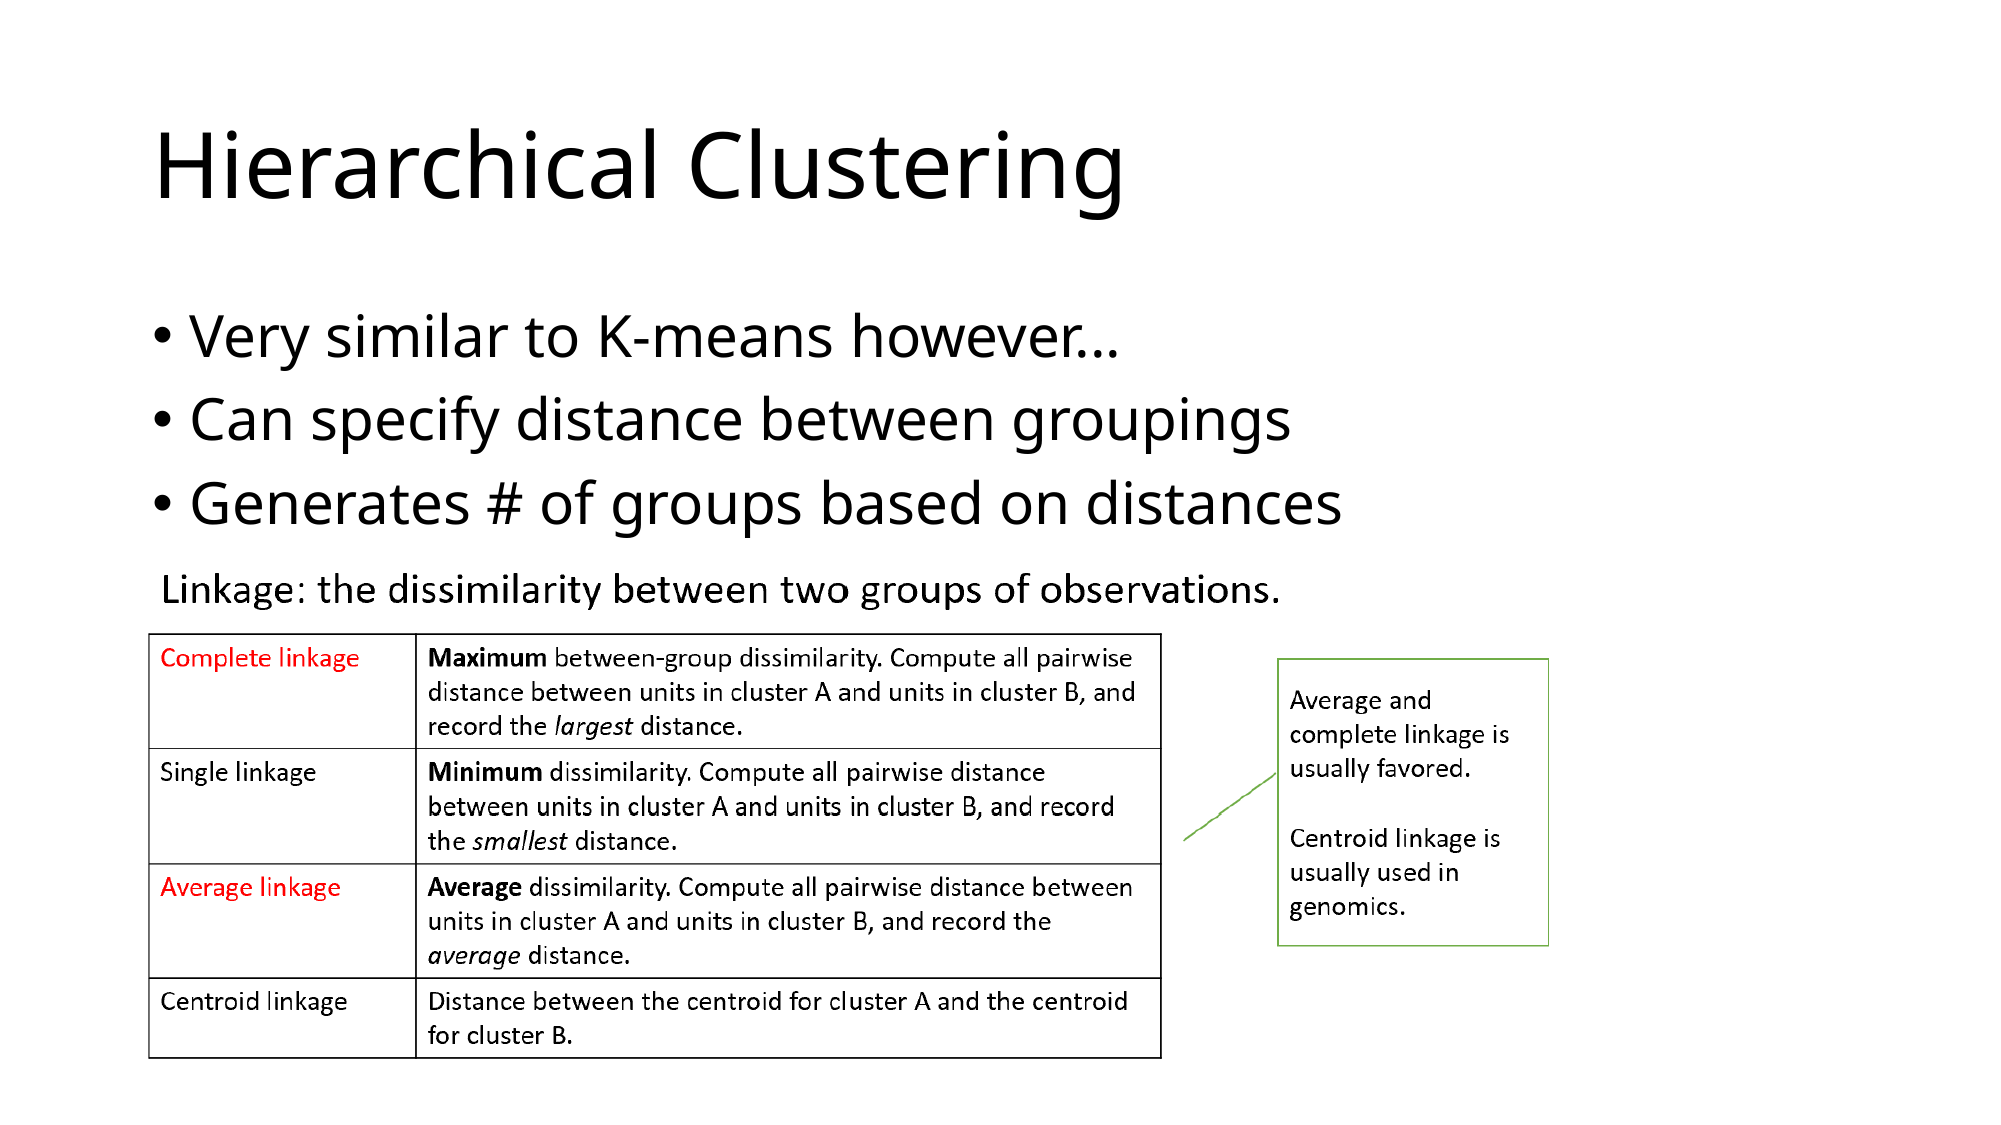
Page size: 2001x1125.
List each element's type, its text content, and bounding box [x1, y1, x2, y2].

list Very similar to K-means however... Can specify distance between groupings Generates # of groups based on distances [137, 299, 1863, 1014]
picture [137, 561, 1549, 1063]
title Hierarchical Clustering [137, 59, 1863, 278]
